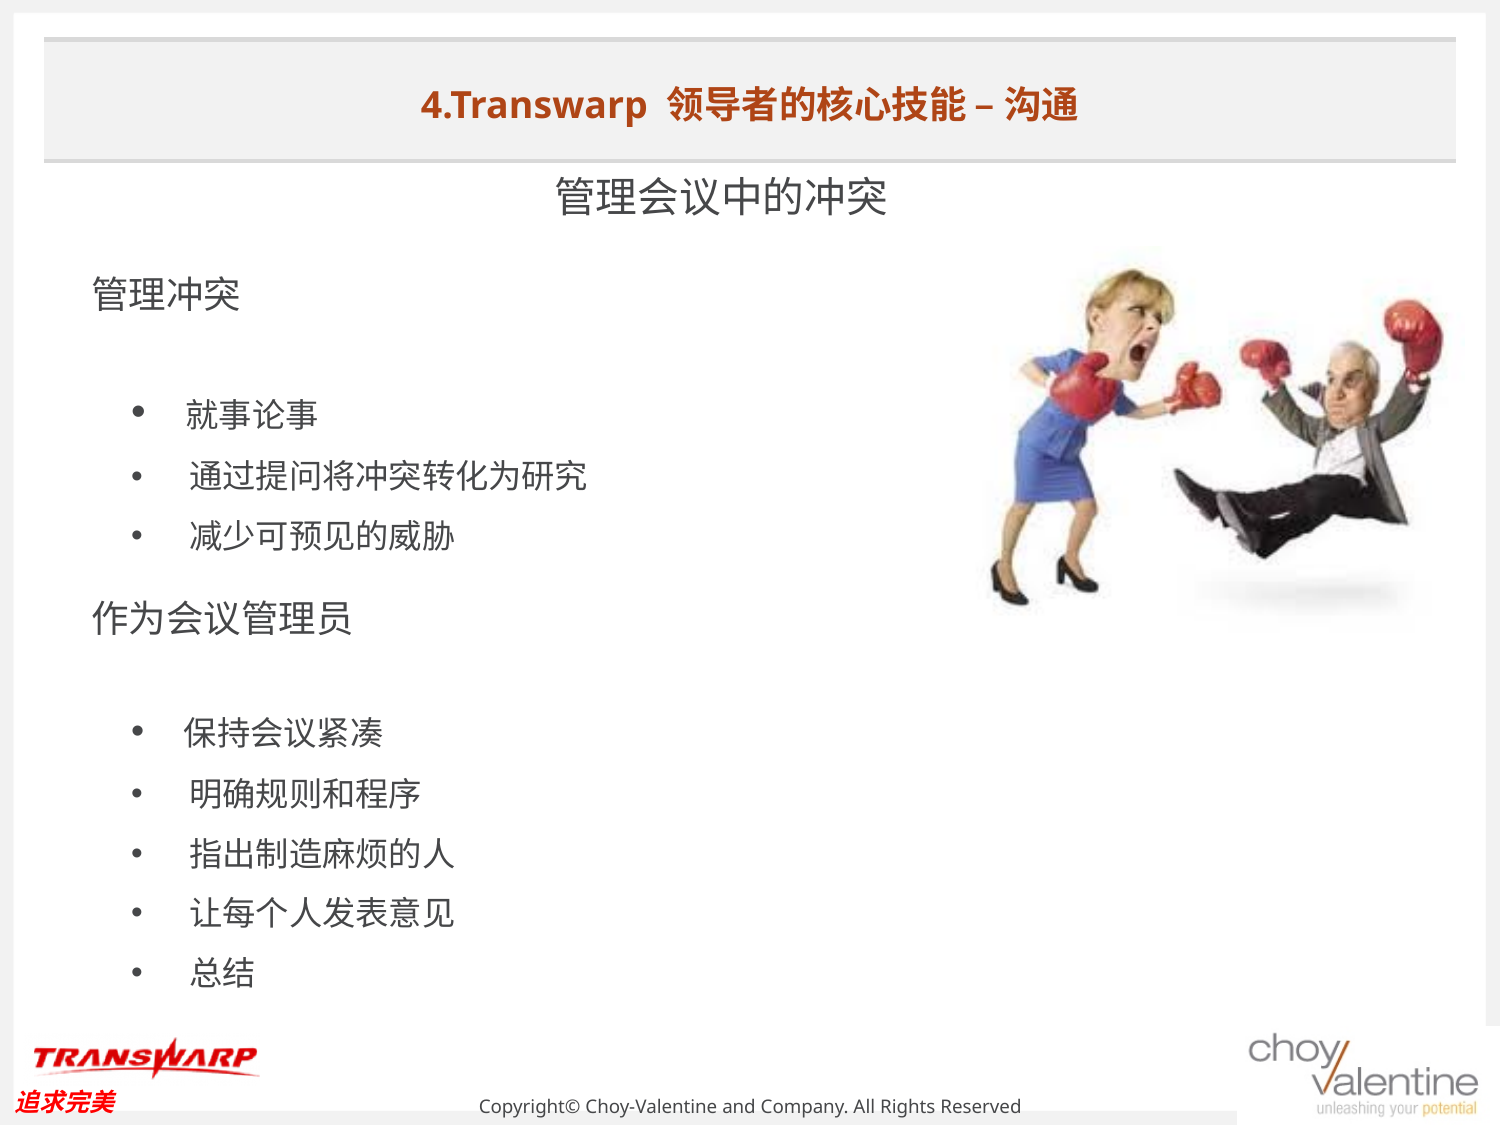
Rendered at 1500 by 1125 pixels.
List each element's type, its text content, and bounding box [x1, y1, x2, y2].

picture [637, 1100, 644, 1111]
title 4.Transwarp 领导者的核心技能 – 沟通 [49, 44, 1451, 163]
text_box 管理会议中的冲突 管理冲突 就事论事 通过提问将冲突转化为研究 减少可预见的威胁 作为会议管理员 保持会议紧凑 明确规则和程序 指出制造麻烦的人 让每个人发表意见 总结 [76, 163, 1366, 1100]
picture [0, 0, 1500, 1125]
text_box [0, 1033, 331, 1125]
